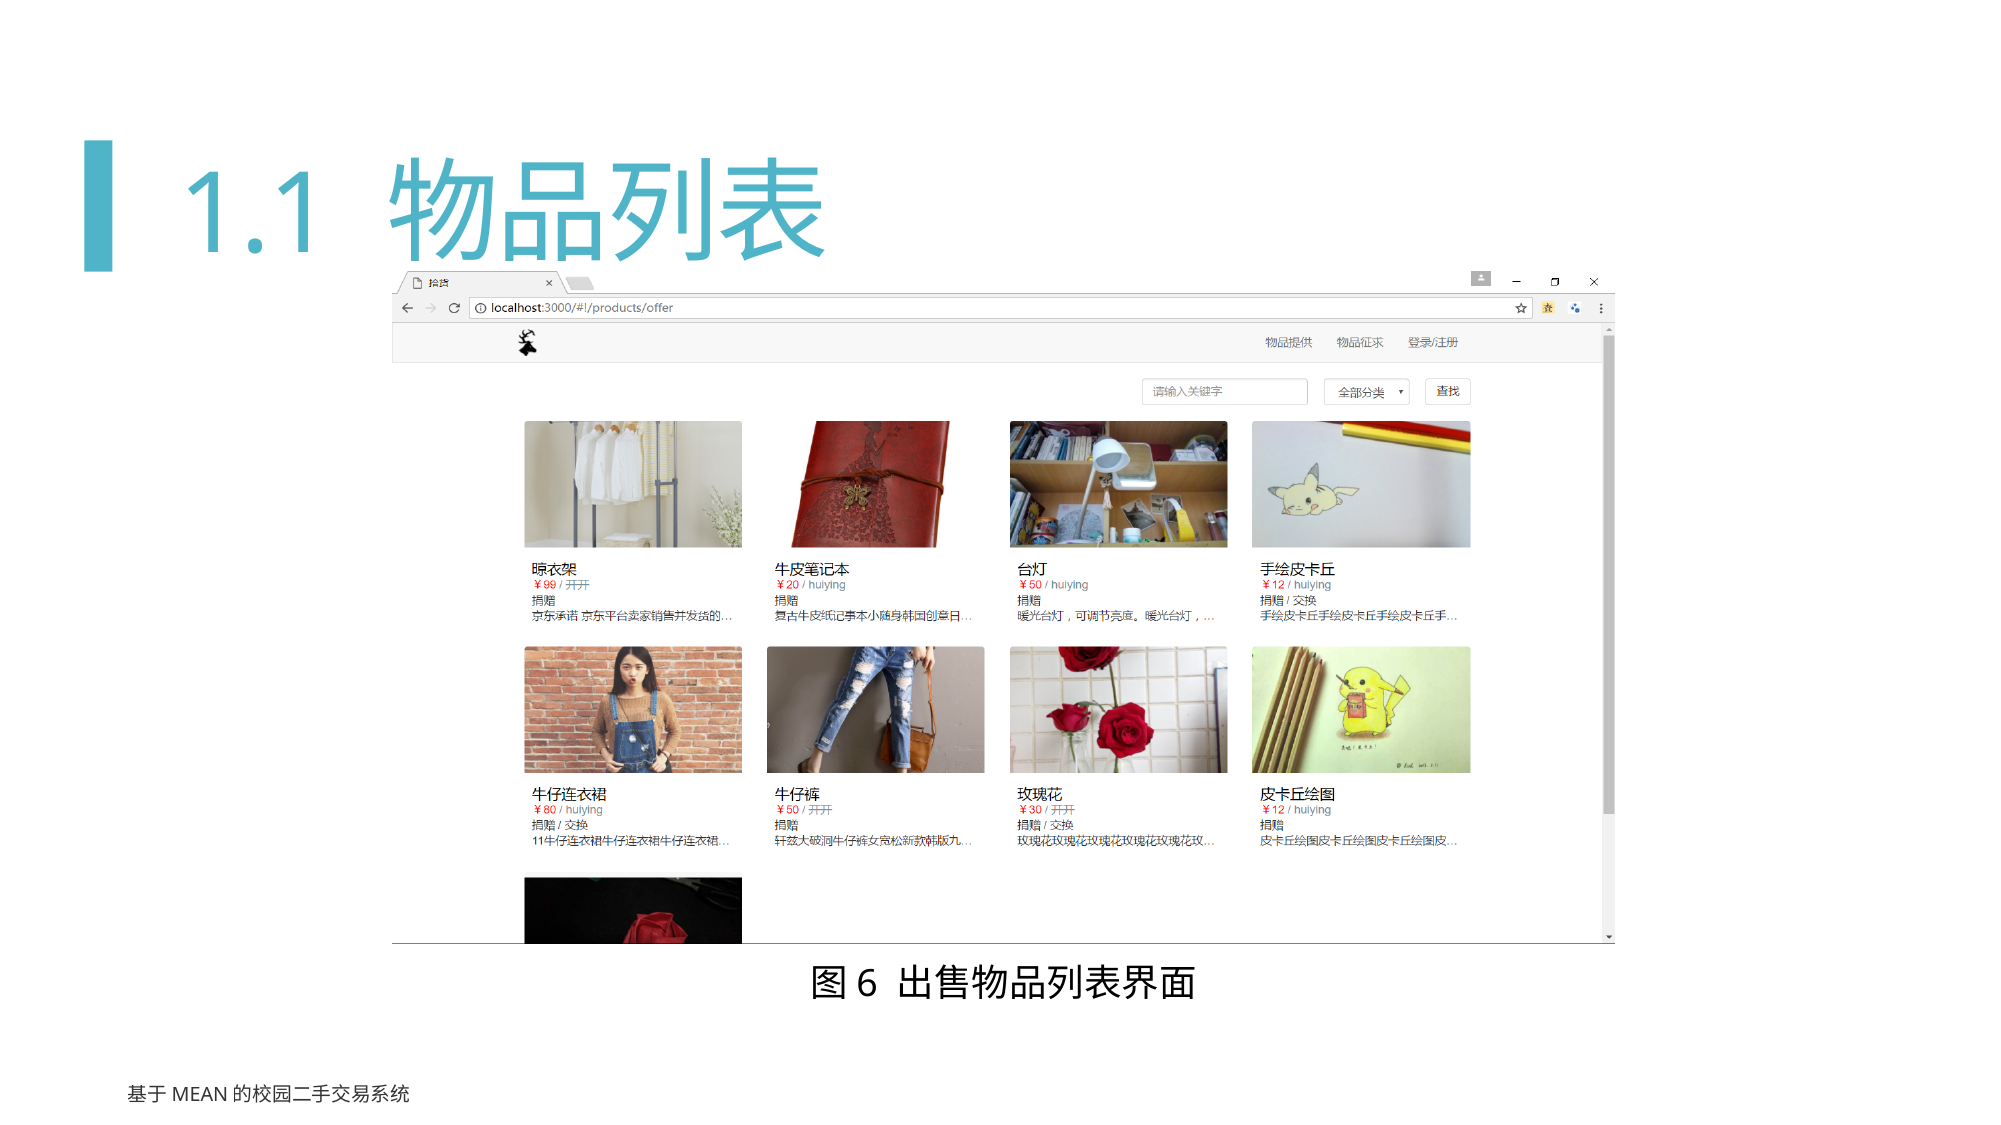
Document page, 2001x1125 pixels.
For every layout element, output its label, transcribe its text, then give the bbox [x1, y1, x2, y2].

text_box [83, 139, 113, 273]
footer 基于MEAN的校园二手交易系统 [112, 1075, 938, 1113]
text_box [392, 271, 1615, 1013]
title 1.1 物品列表 [107, 81, 1875, 354]
